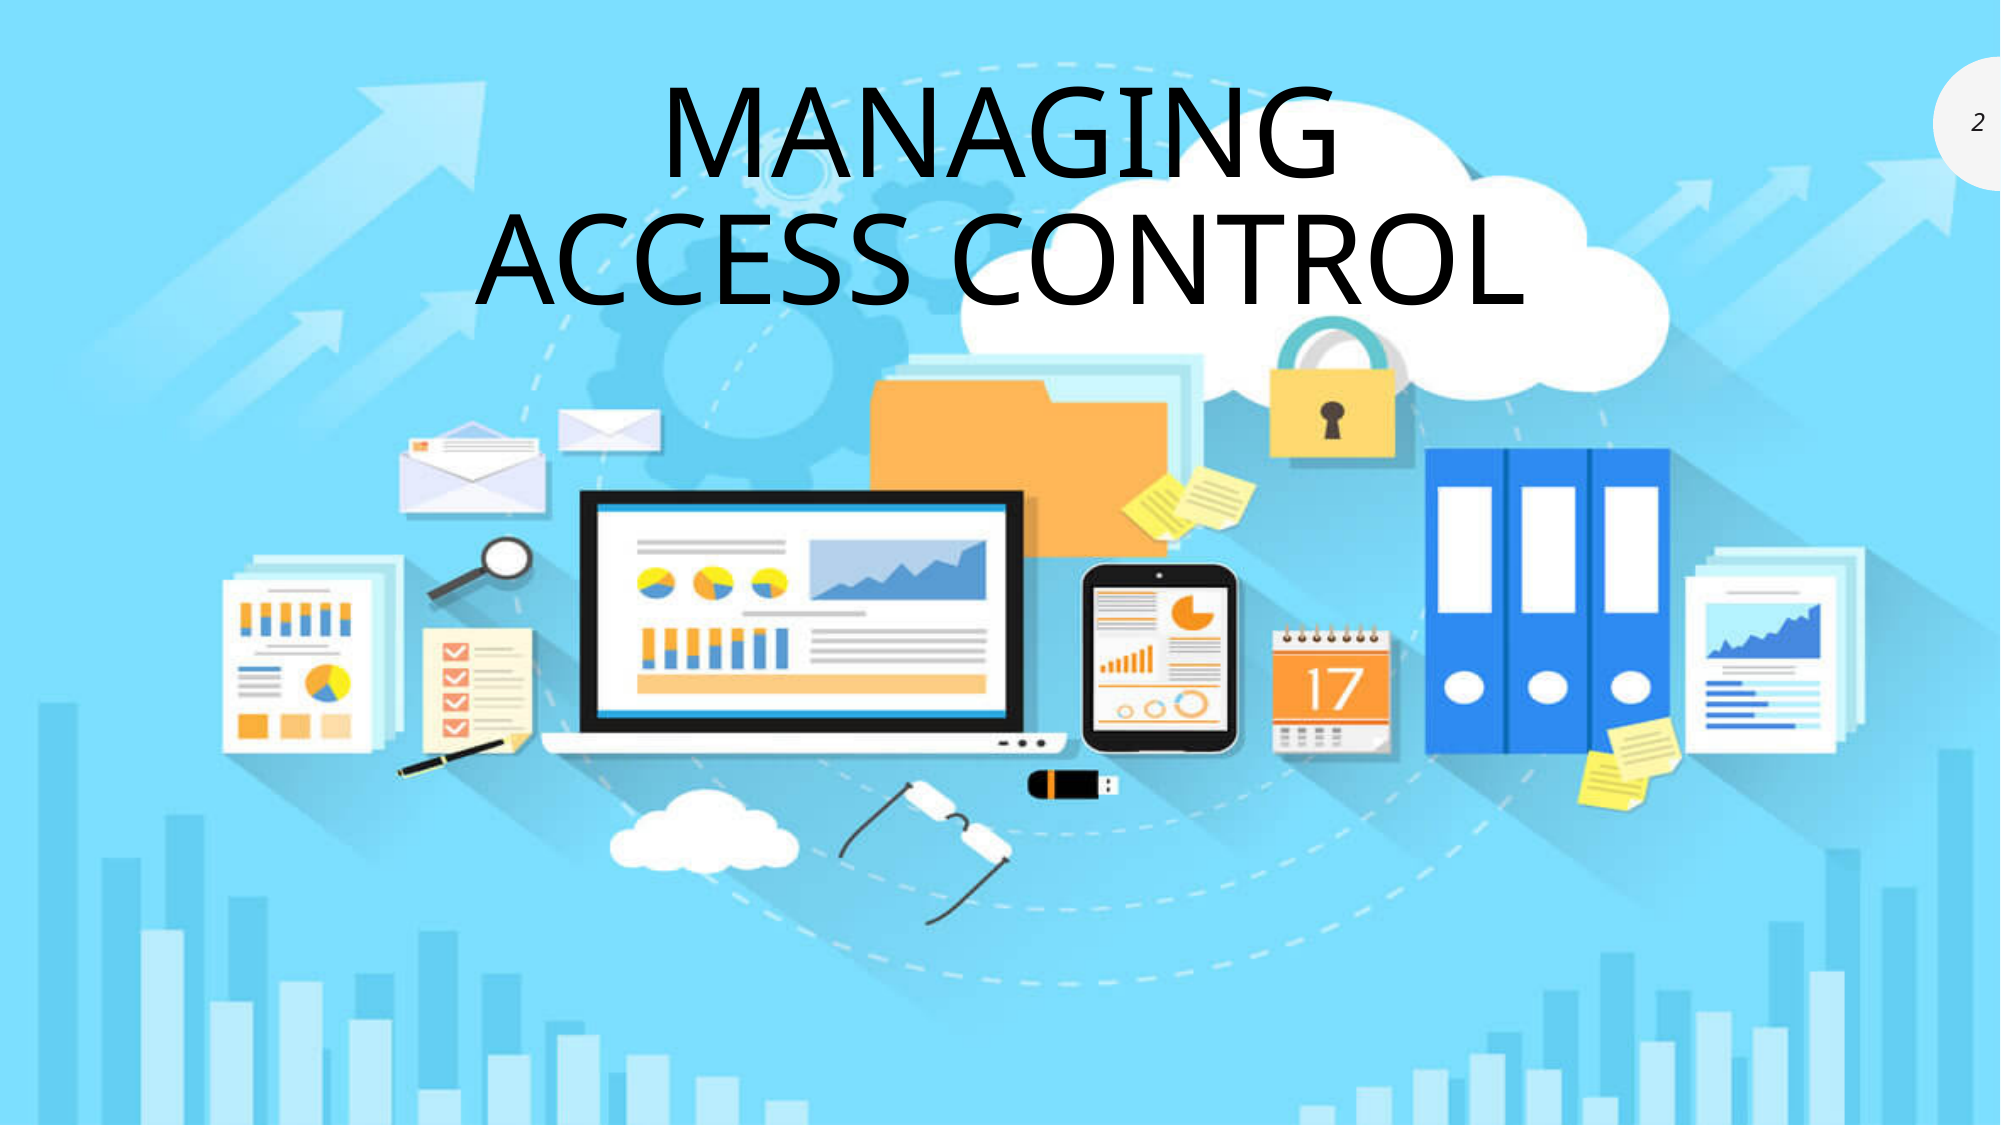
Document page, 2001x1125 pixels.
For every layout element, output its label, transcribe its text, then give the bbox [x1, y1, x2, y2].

picture [0, 0, 2001, 1125]
title Managing Access Control [424, 22, 1579, 383]
slide_number 2 [1933, 93, 2000, 154]
